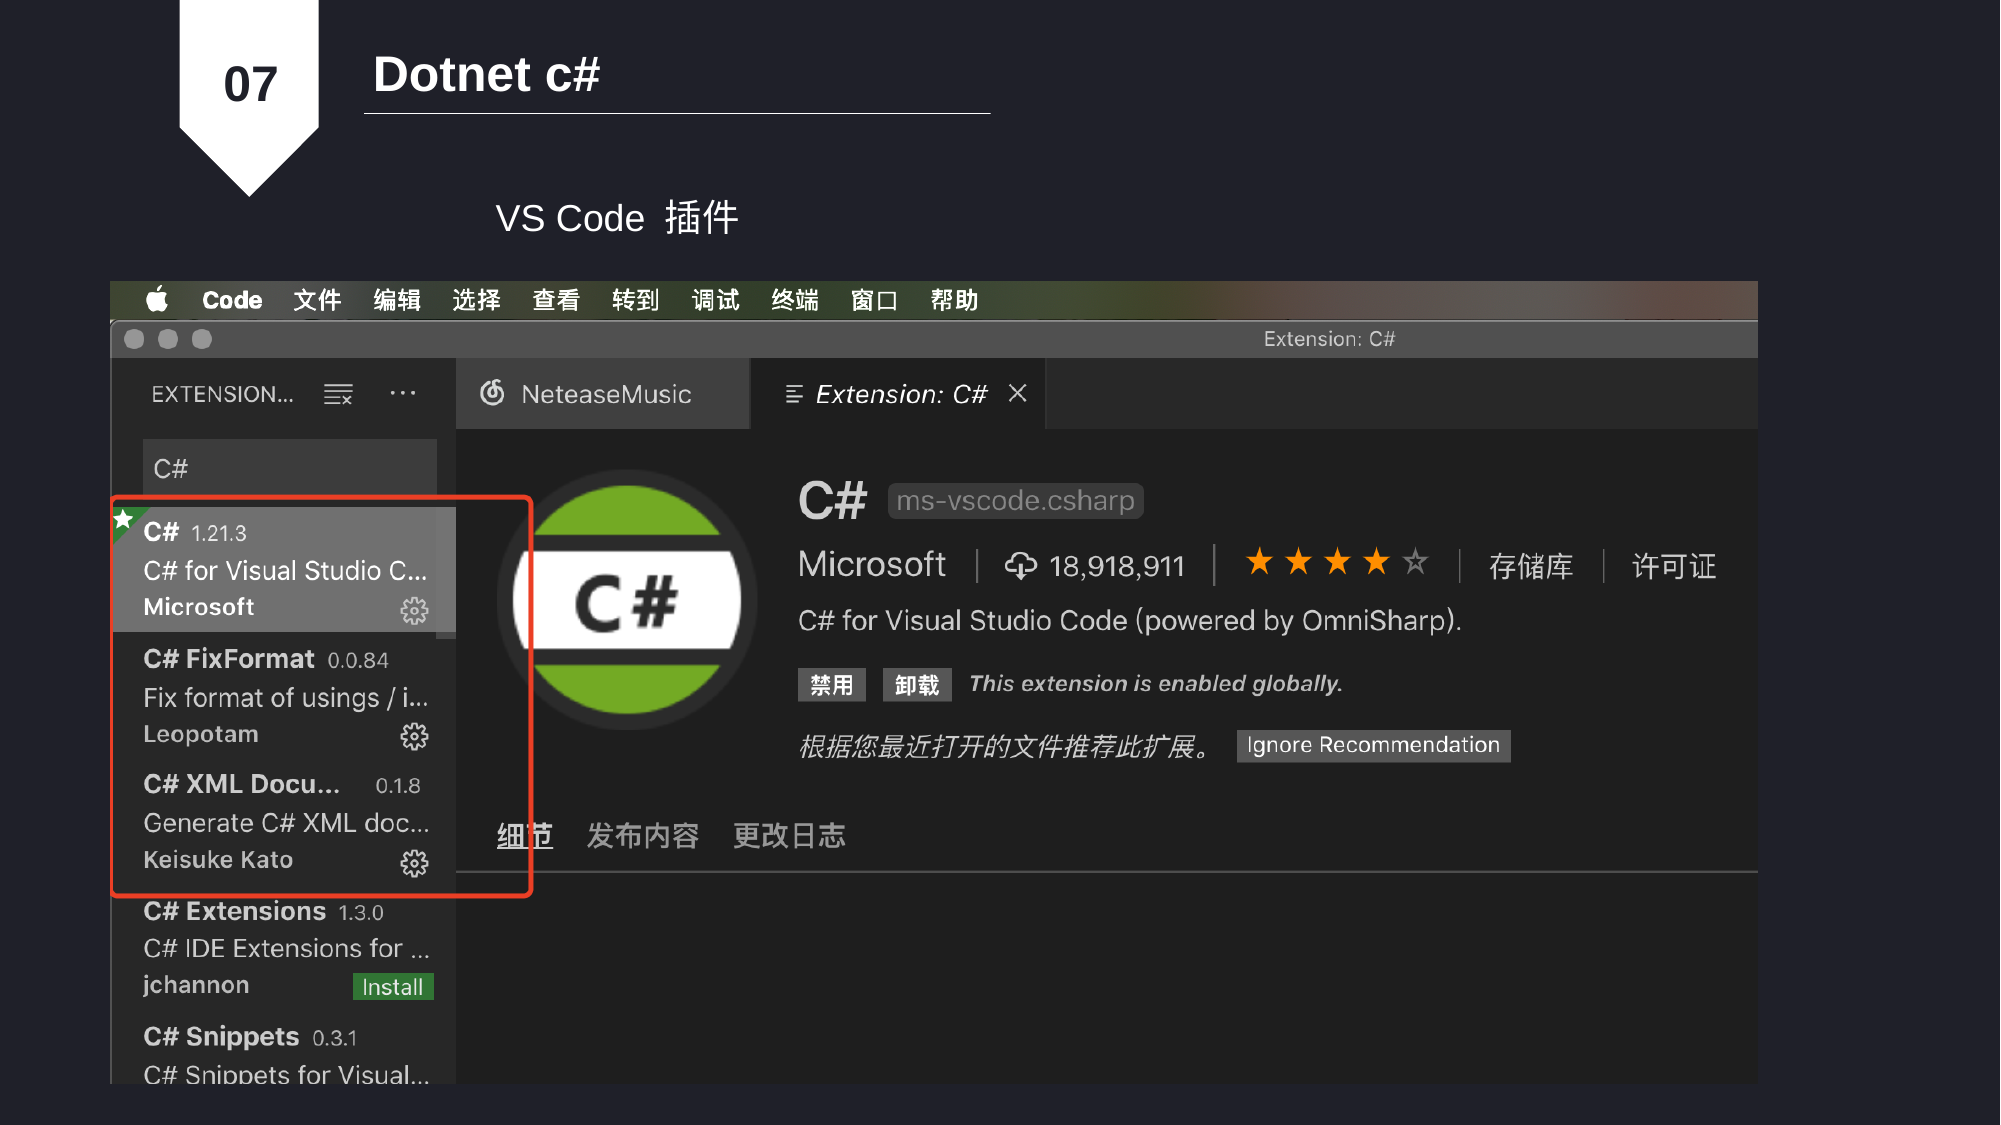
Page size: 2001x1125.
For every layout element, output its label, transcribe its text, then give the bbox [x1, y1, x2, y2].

picture [110, 281, 1758, 1084]
list Dotnet c# [358, 40, 984, 104]
text_box VS Code 插件 [480, 186, 1660, 247]
list 07 [208, 50, 309, 120]
